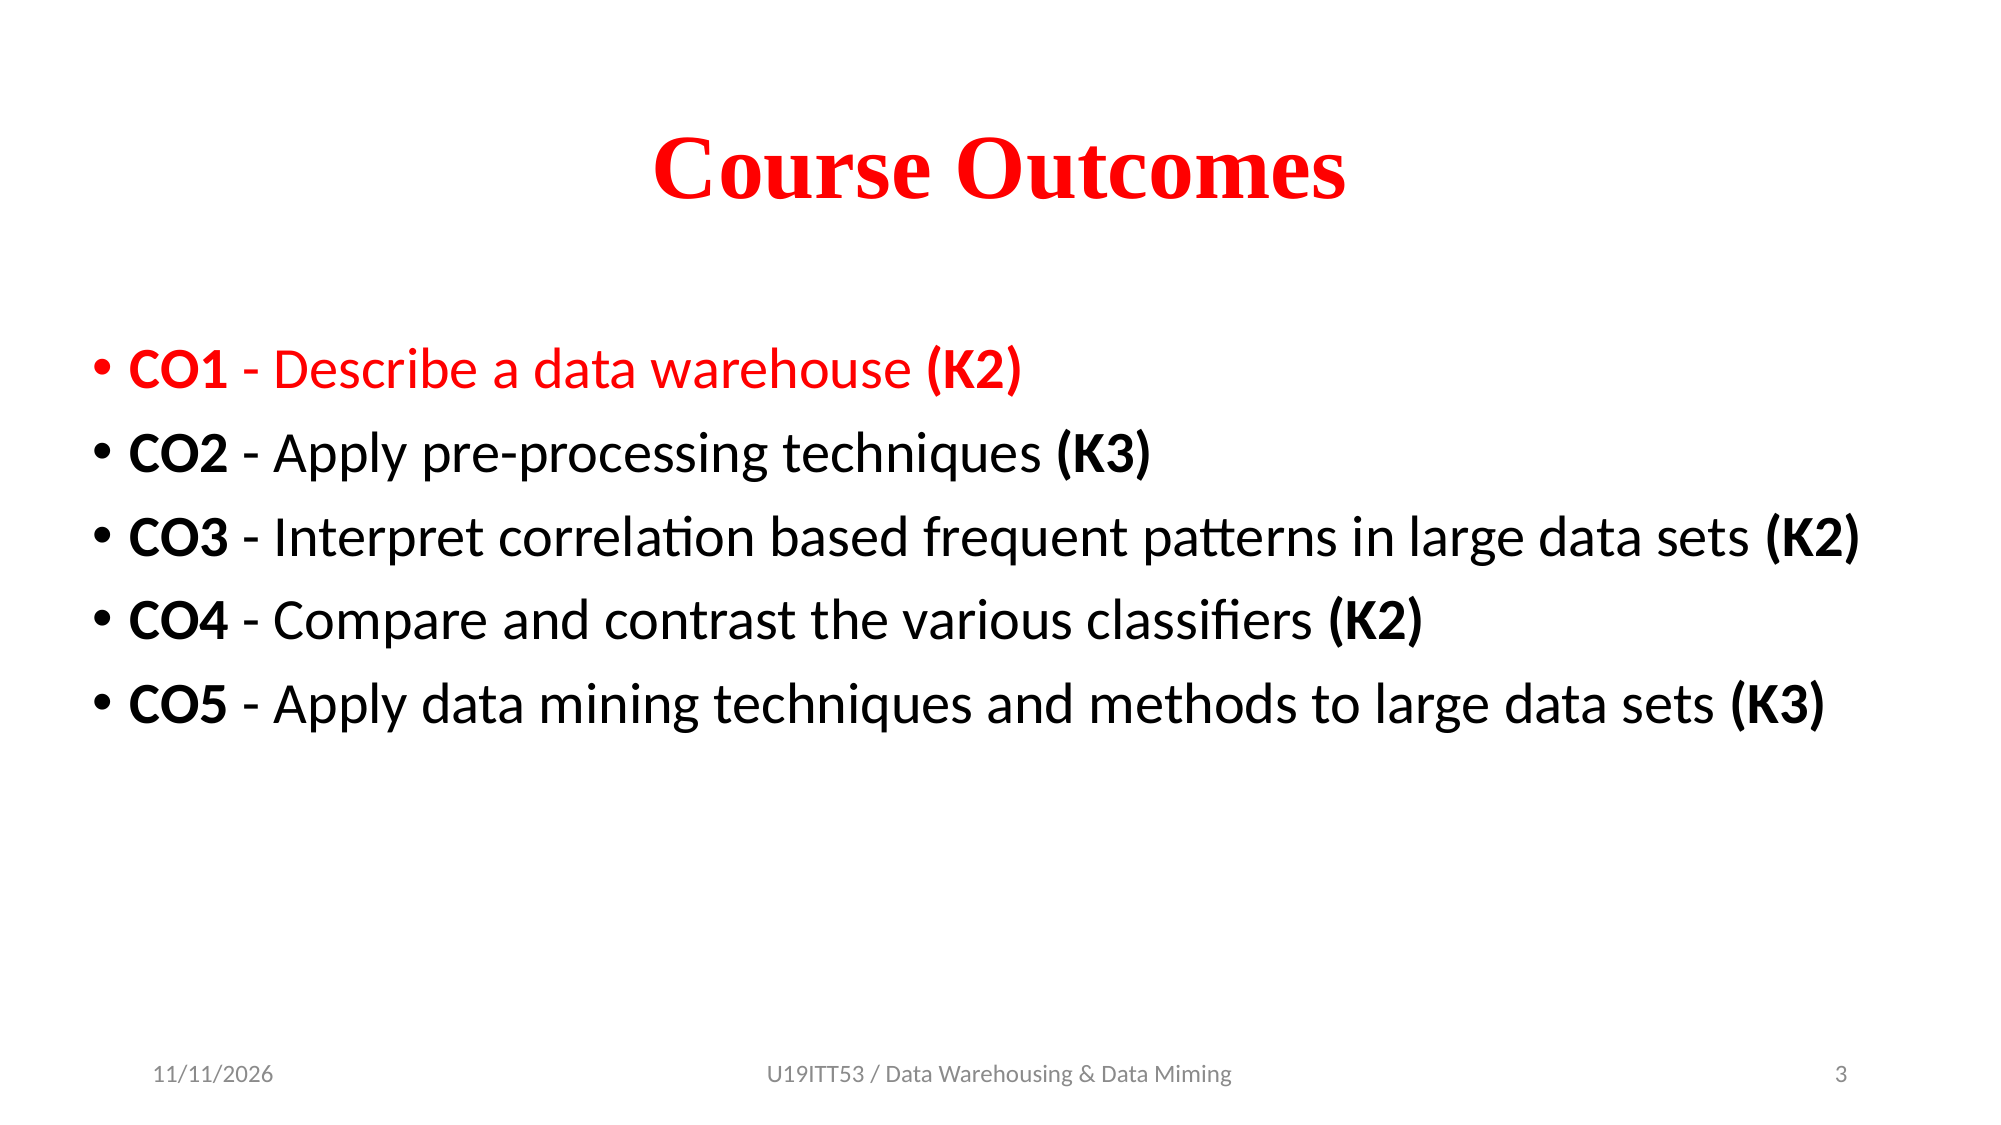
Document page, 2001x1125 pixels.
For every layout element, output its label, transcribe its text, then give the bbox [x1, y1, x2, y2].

footer U19ITT53 / Data Warehousing & Data Miming [662, 1042, 1338, 1103]
list CO1 - Describe a data warehouse (K2) CO2 - Apply pre-processing techniques (K3) CO3 - Interpret correlation based frequent patterns in large data sets (K2) CO4 - Compare and contrast the various classifiers (K2) CO5 - Apply data mining techniques and methods to large data sets (K3) [77, 240, 1953, 1014]
slide_number 3 [1412, 1042, 1863, 1103]
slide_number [137, 1042, 588, 1103]
title Course Outcomes [137, 59, 1863, 240]
